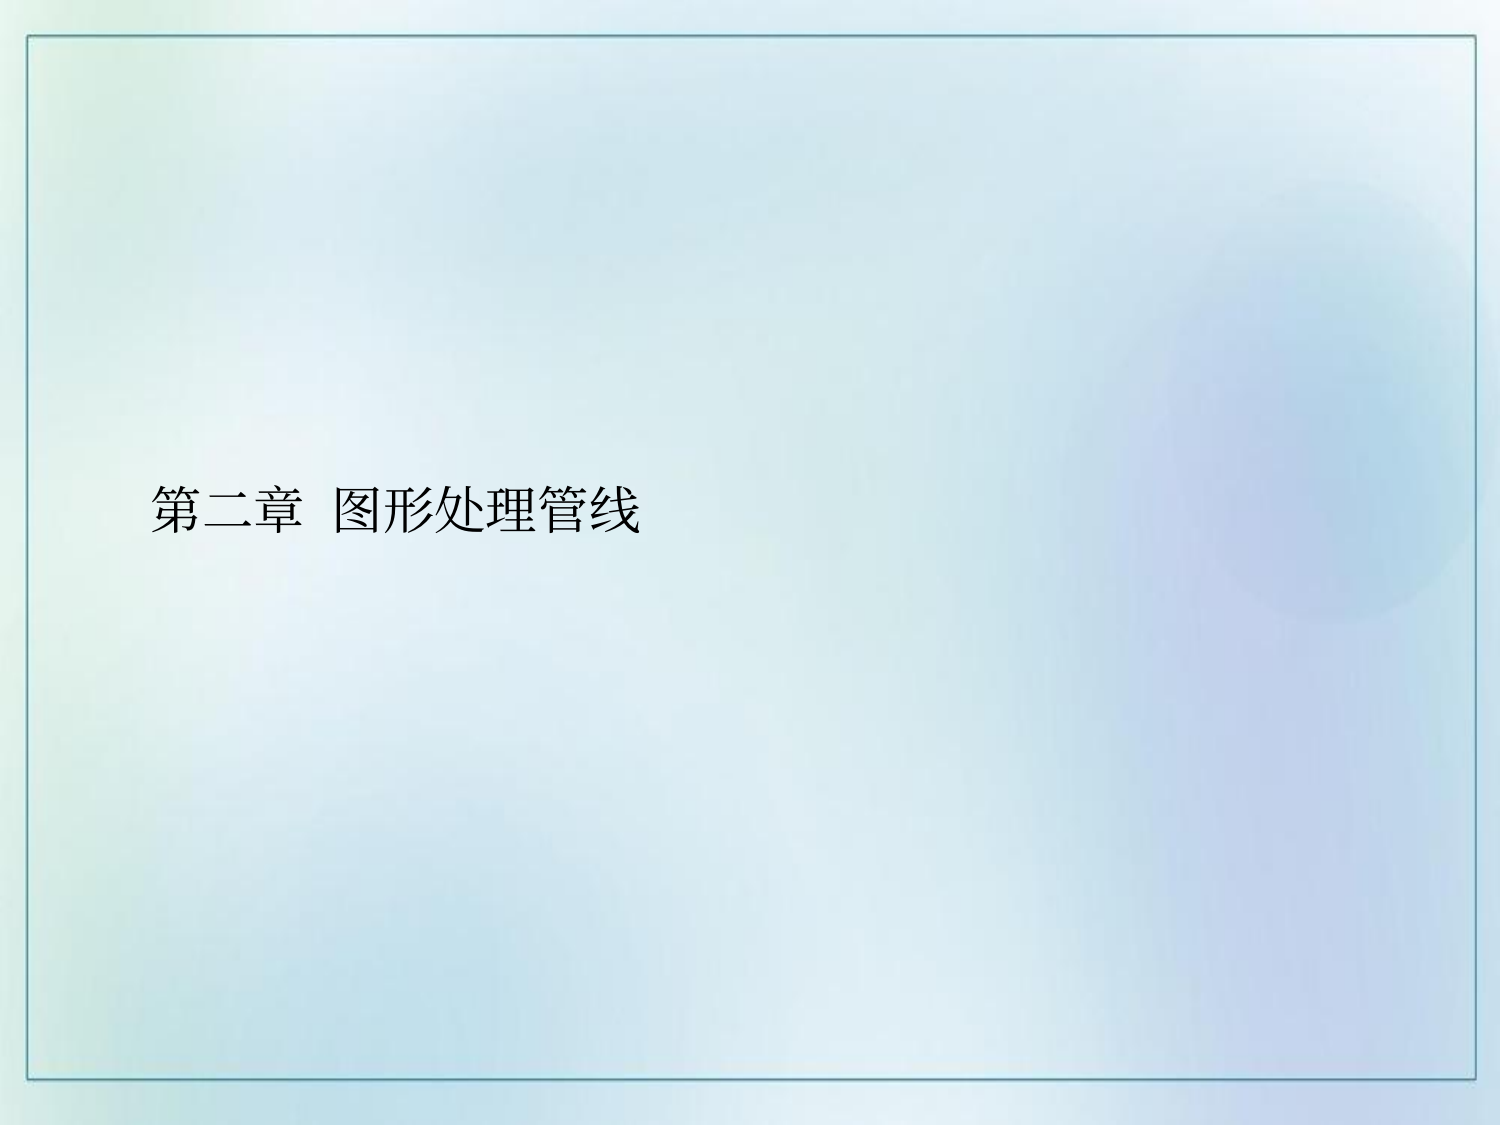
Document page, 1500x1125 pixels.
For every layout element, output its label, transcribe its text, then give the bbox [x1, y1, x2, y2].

picture [0, 0, 1500, 1125]
title 第二章 图形处理管线 [135, 420, 1430, 584]
